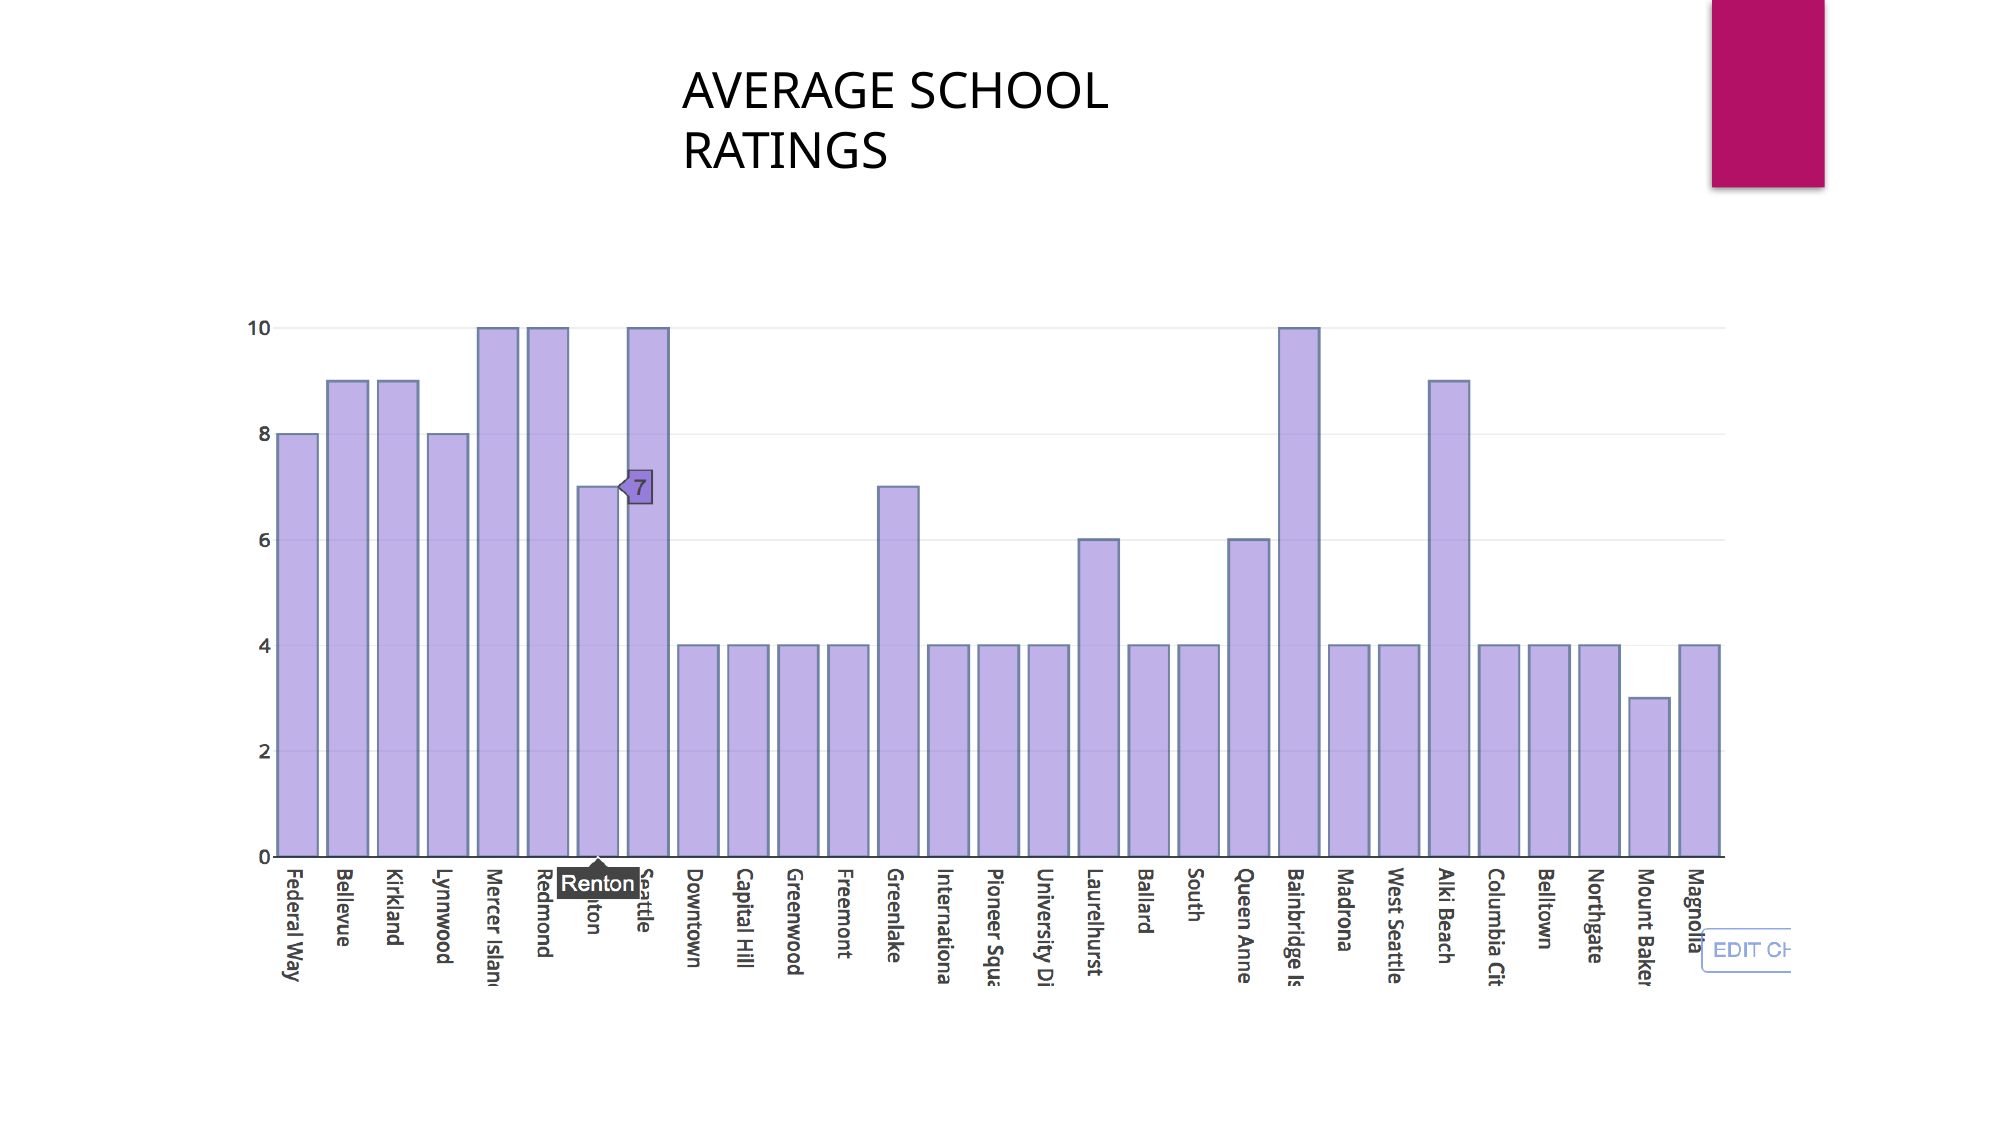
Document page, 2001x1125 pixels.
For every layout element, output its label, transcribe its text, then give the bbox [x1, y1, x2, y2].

picture [172, 229, 1791, 1000]
text_box AVERAGE SCHOOL RATINGS [667, 51, 1296, 187]
